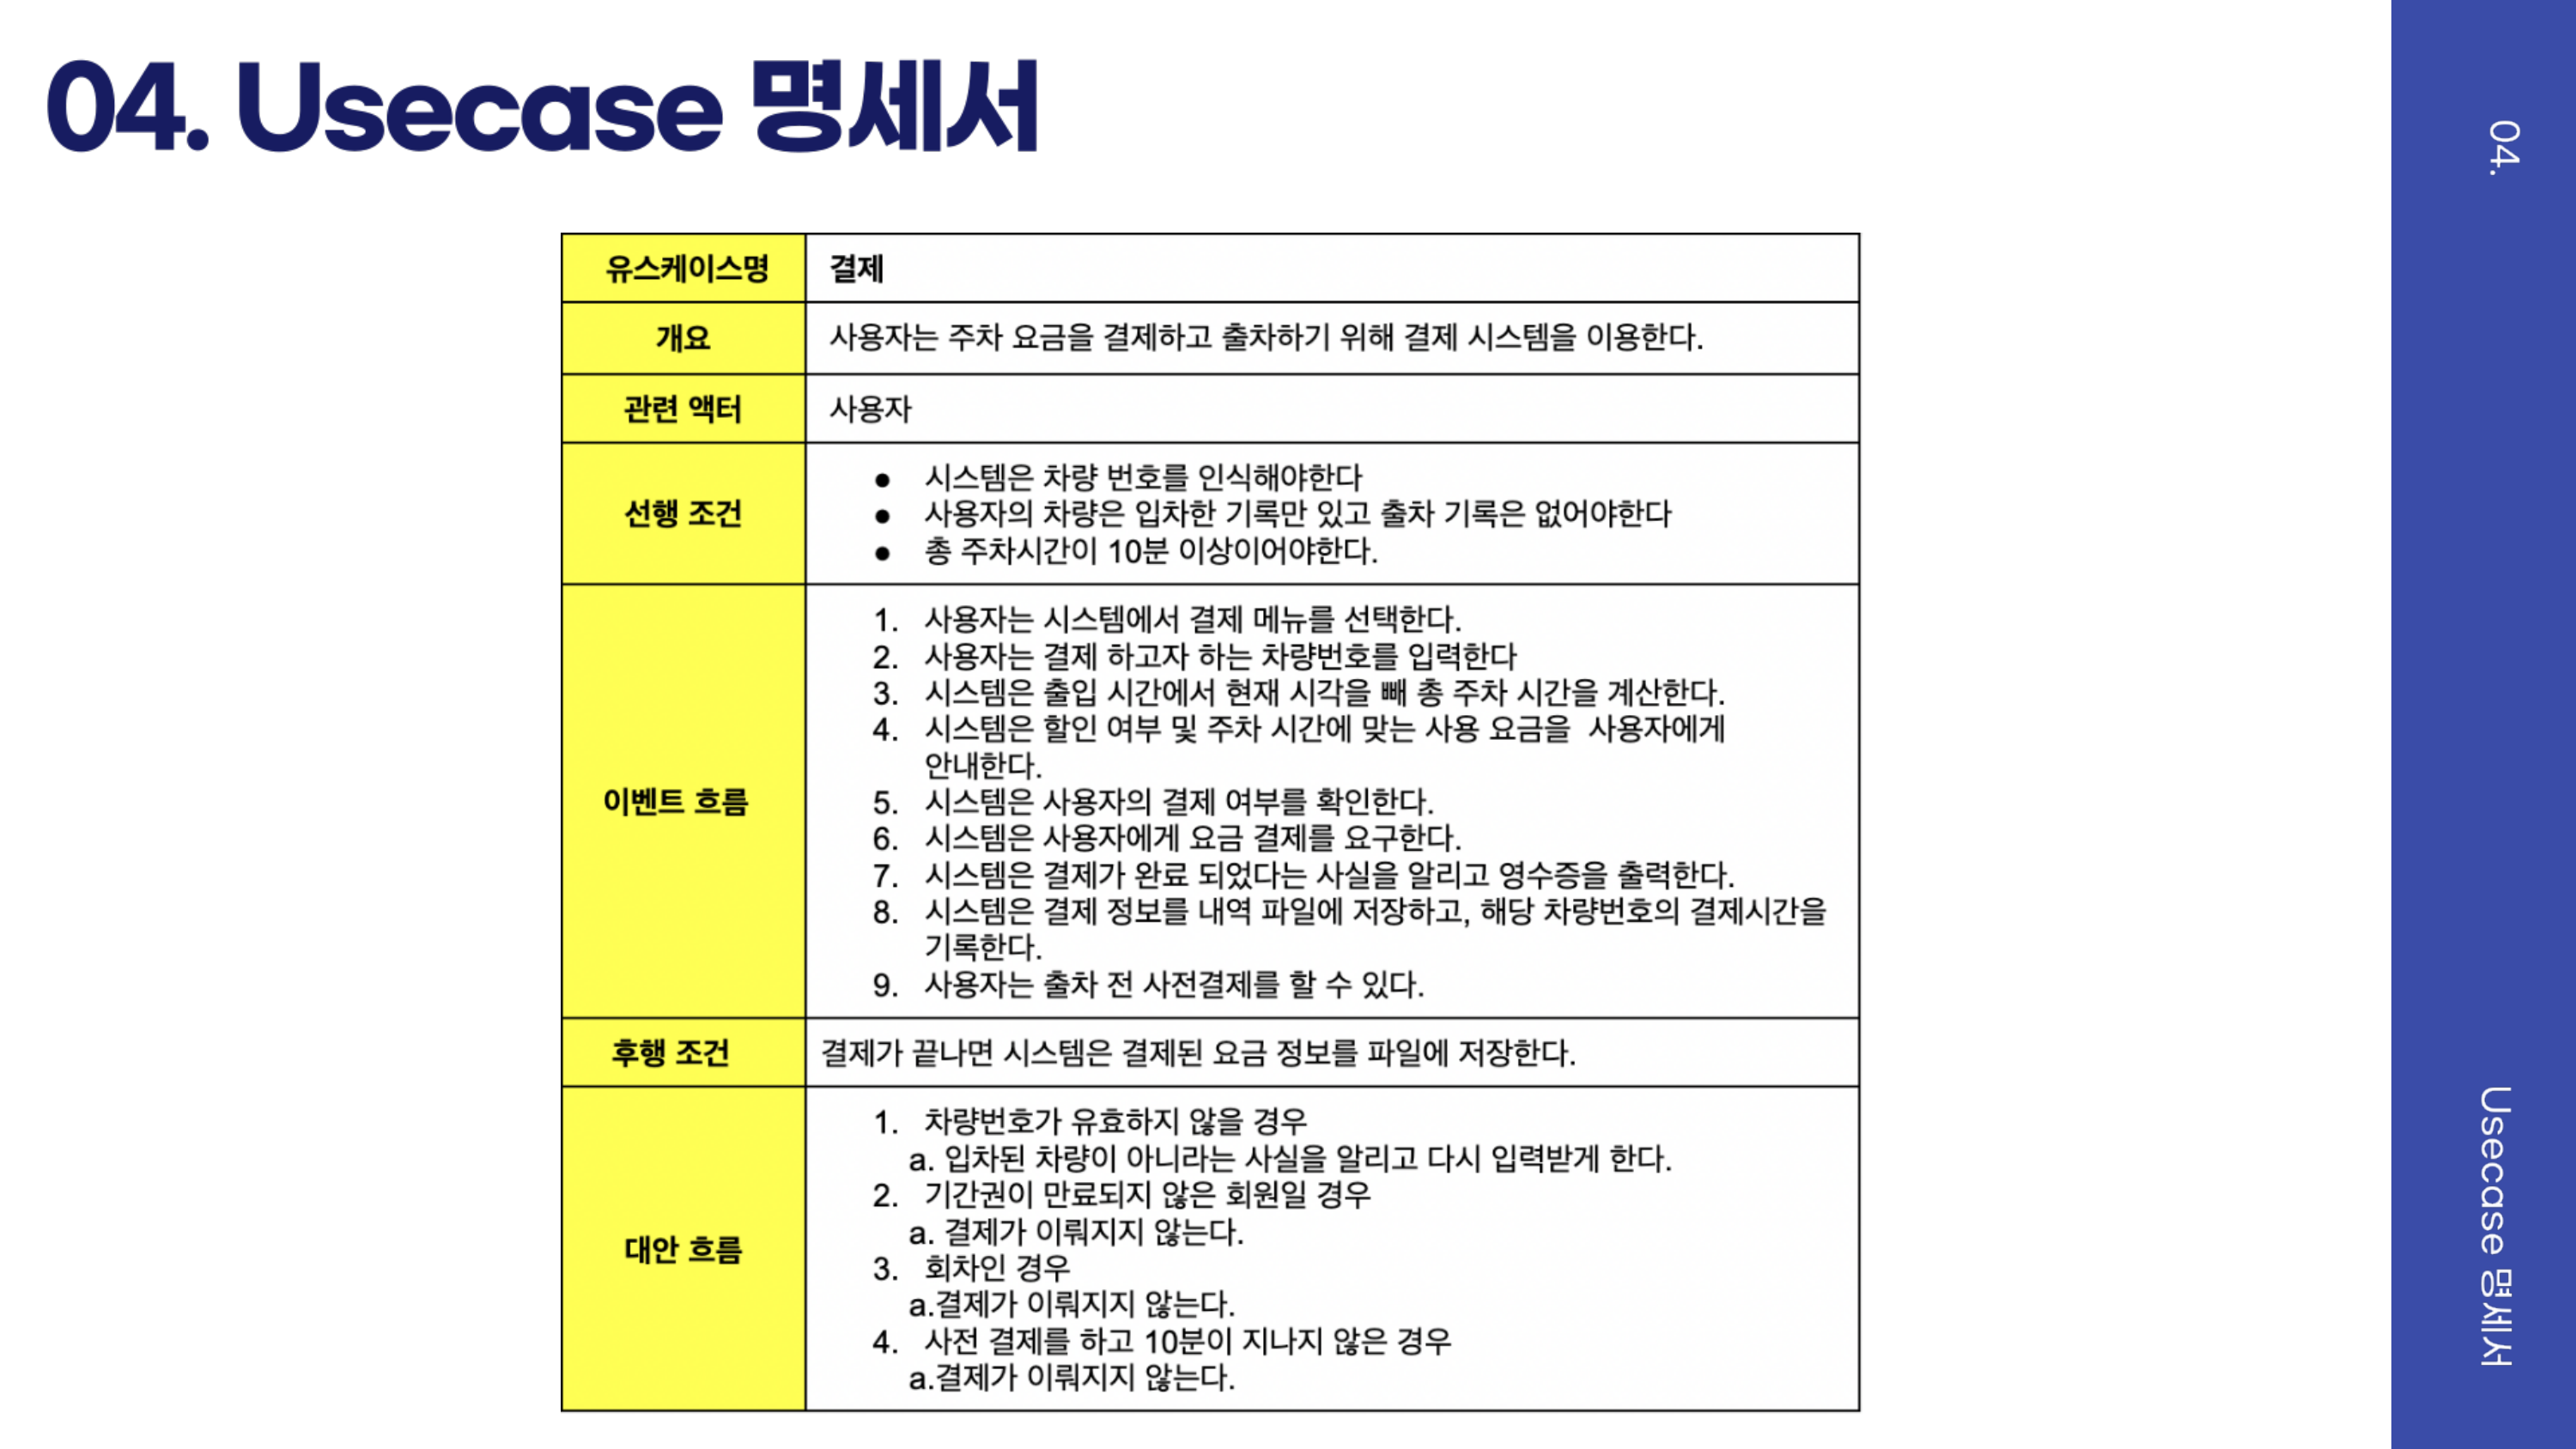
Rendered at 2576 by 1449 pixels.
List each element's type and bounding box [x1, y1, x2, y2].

picture [2454, 117, 2535, 191]
text_box [2391, 1267, 2576, 1449]
text_box [561, 233, 1863, 1415]
picture [2341, 1202, 2576, 1261]
text_box [2391, 0, 2576, 1201]
picture [27, 26, 1088, 203]
